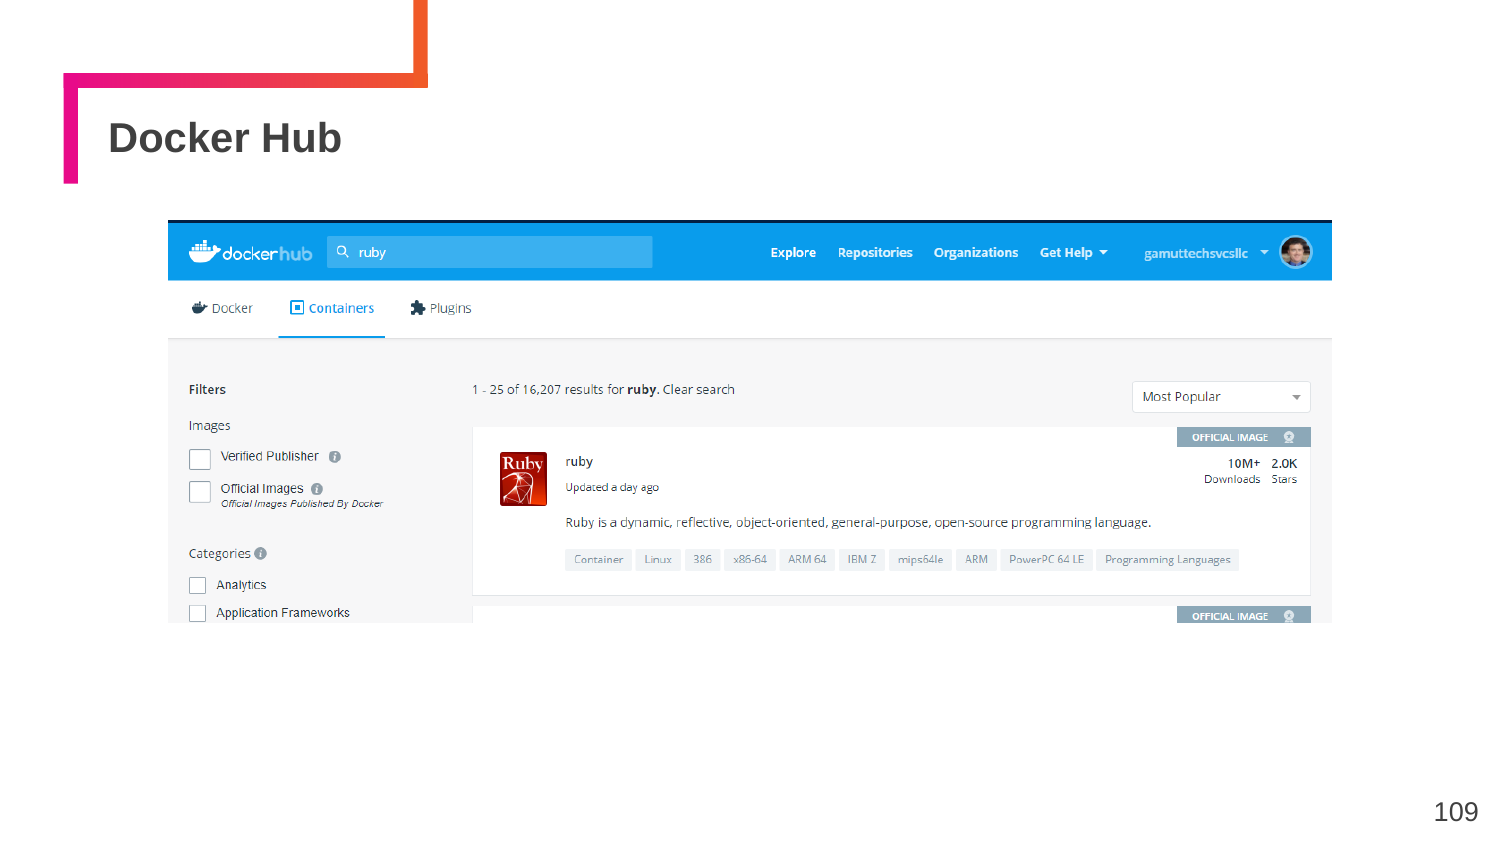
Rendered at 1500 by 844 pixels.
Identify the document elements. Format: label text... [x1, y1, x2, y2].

title Docker Hub [100, 117, 1455, 169]
slide_number 109 [1403, 779, 1494, 844]
picture [167, 220, 1332, 624]
